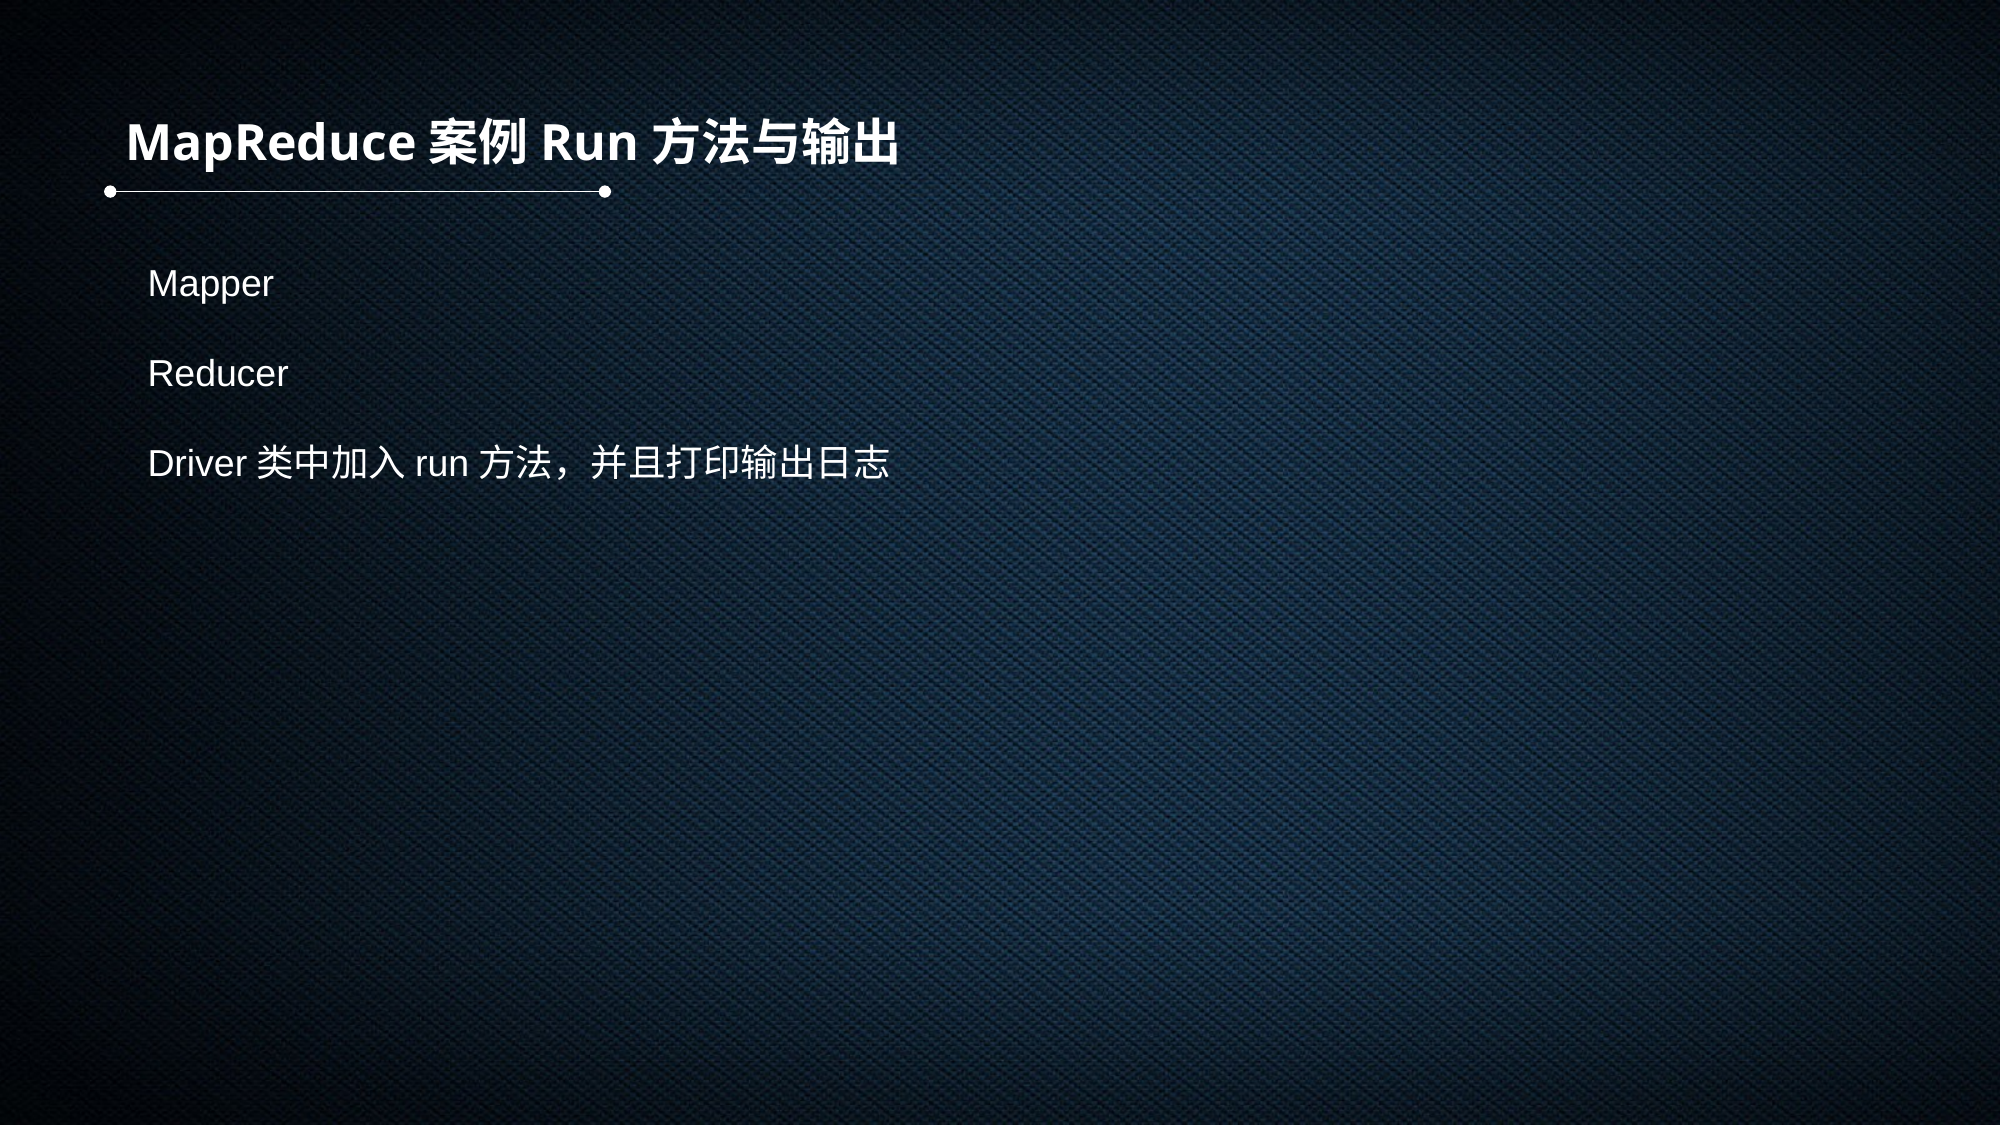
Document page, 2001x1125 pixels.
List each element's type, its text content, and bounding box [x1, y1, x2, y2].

picture [0, 0, 2000, 1125]
text_box Mapper Reducer Driver类中加入run方法，并且打印输出日志 [132, 251, 1114, 492]
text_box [110, 103, 975, 192]
